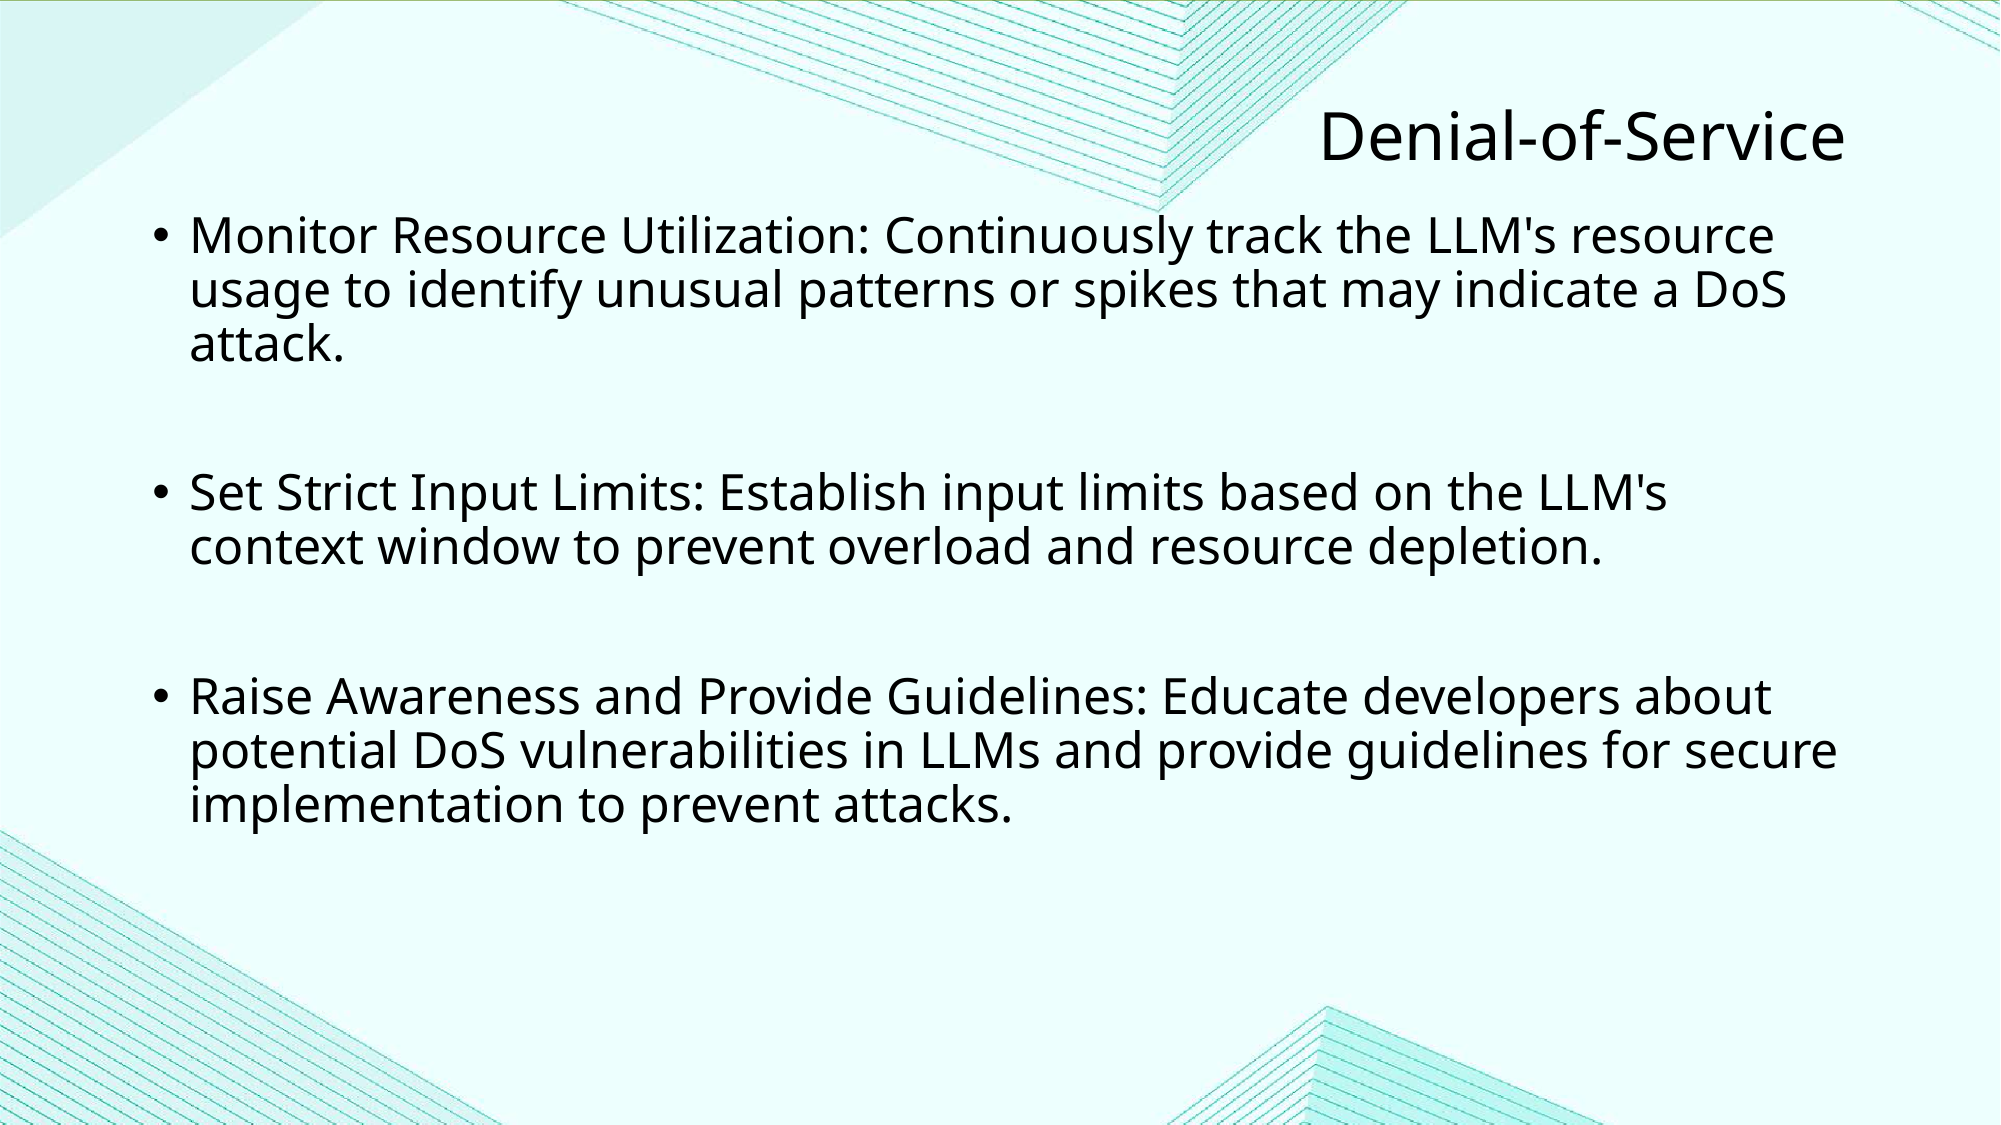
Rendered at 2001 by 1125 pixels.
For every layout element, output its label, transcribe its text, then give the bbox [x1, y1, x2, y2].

picture [0, 0, 2000, 1125]
list Monitor Resource Utilization: Continuously track the LLM's resource usage to identify unusual patterns or spikes that may indicate a DoS attack. Set Strict Input Limits: Establish input limits based on the LLM's context window to prevent overload and resource depletion. Raise Awareness and Provide Guidelines: Educate developers about potential DoS vulnerabilities in LLMs and provide guidelines for secure implementation to prevent attacks. [137, 202, 1863, 1019]
text_box Denial-of-Service [137, 86, 1863, 182]
